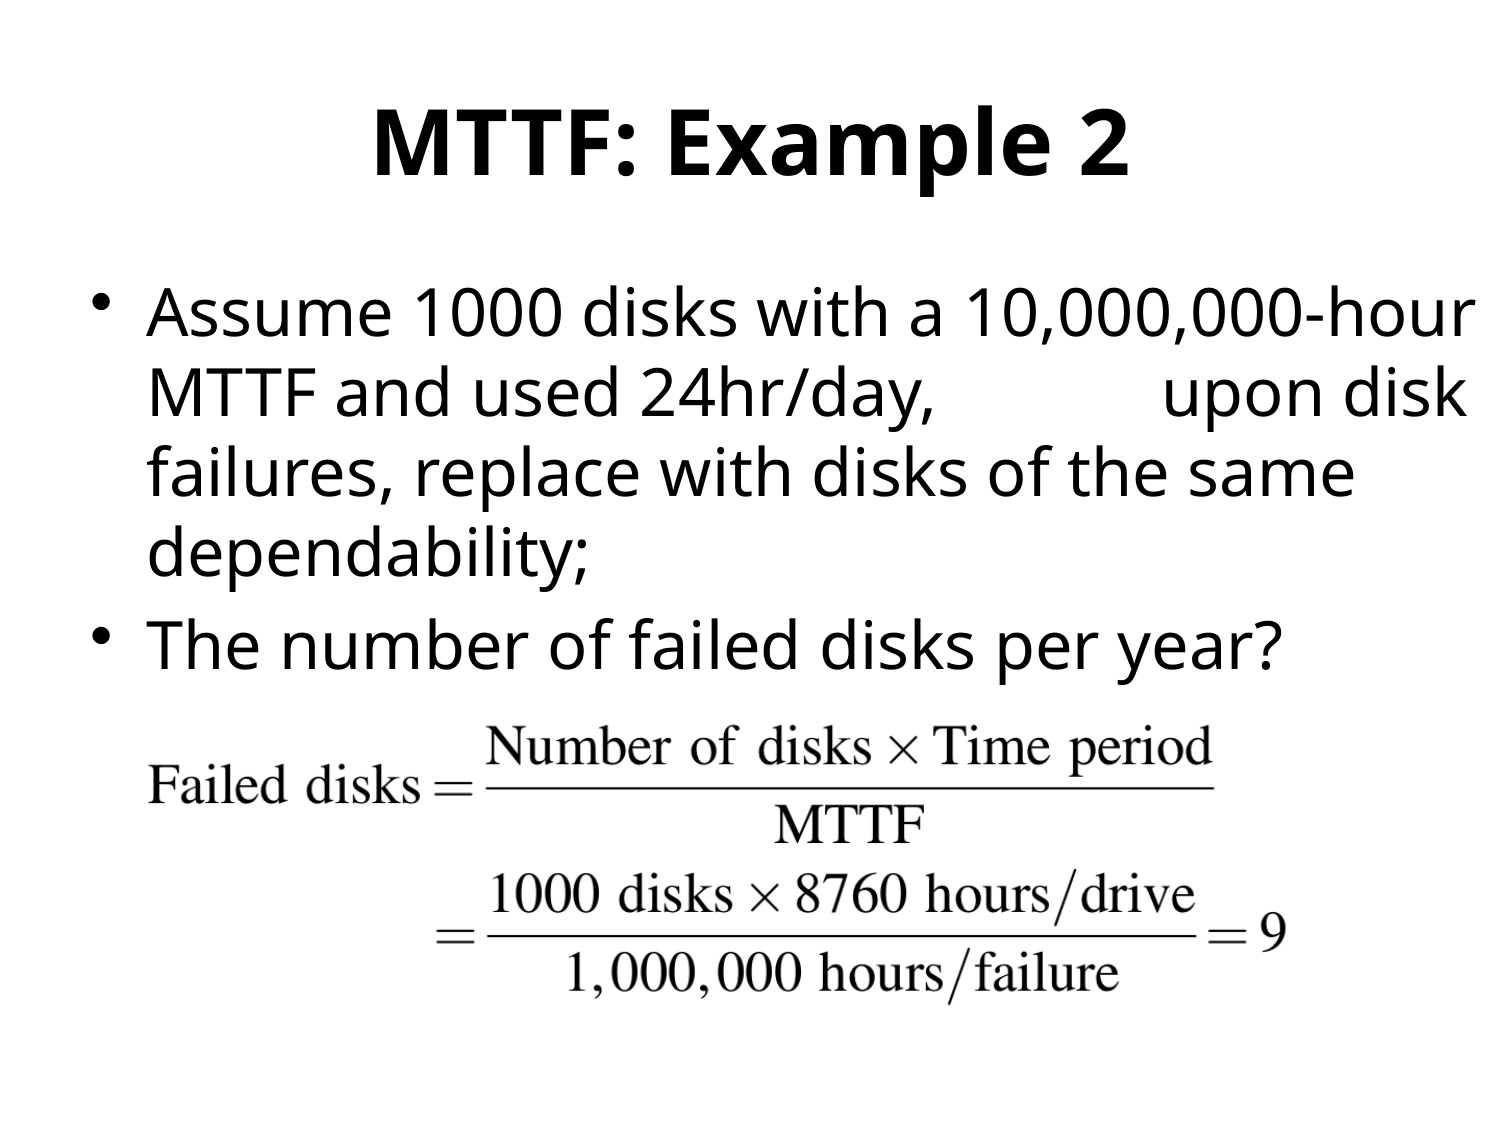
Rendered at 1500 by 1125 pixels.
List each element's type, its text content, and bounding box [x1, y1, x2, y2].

list Assume 1000 disks with a 10,000,000-hour MTTF and used 24hr/day, upon disk failures, replace with disks of the same dependability; The number of failed disks per year? [75, 262, 1500, 1125]
title MTTF: Example 2 [0, 45, 1500, 233]
picture [124, 697, 1426, 1017]
